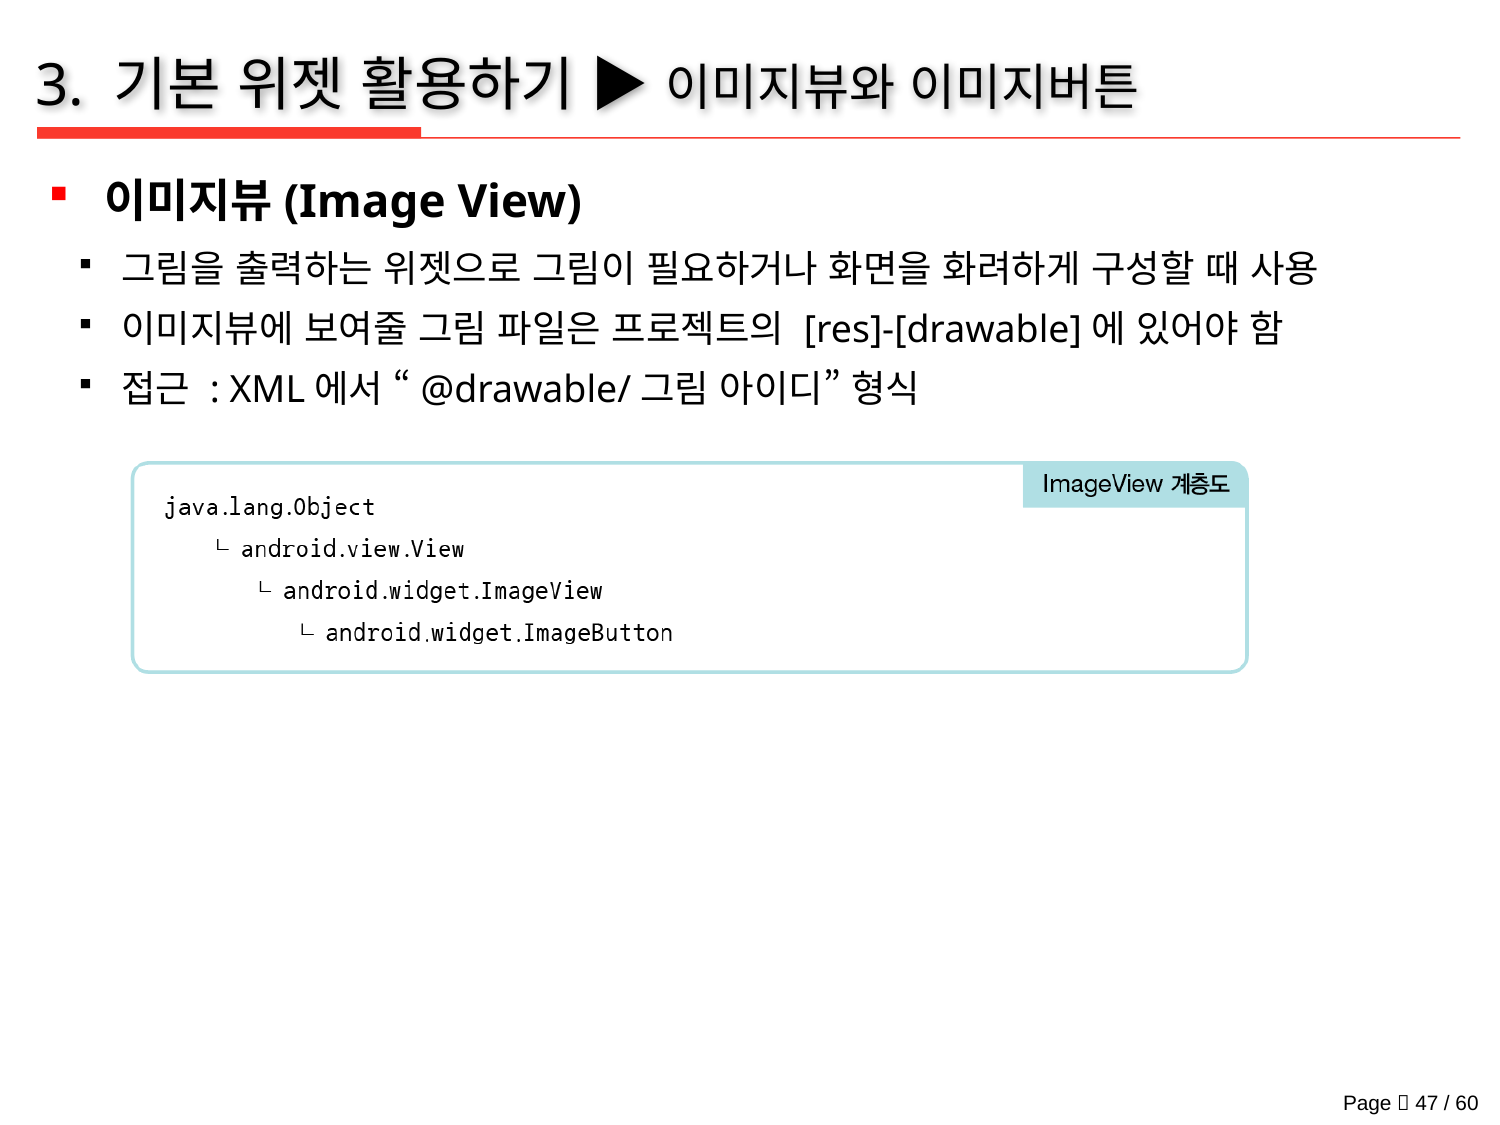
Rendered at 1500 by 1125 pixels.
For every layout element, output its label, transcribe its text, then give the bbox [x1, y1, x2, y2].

picture [119, 447, 1259, 683]
title 3. 기본 위젯 활용하기 ▶ 이미지뷰와 이미지버튼 [35, 47, 1434, 142]
list 이미지뷰(Image View) 그림을 출력하는 위젯으로 그림이 필요하거나 화면을 화려하게 구성할 때 사용 이미지뷰에 보여줄 그림 파일은 프로젝트의 [res]-[drawable]에 있어야 함 접근 : XML에서 “@drawable/그림 아이디” 형식 [48, 171, 1448, 880]
